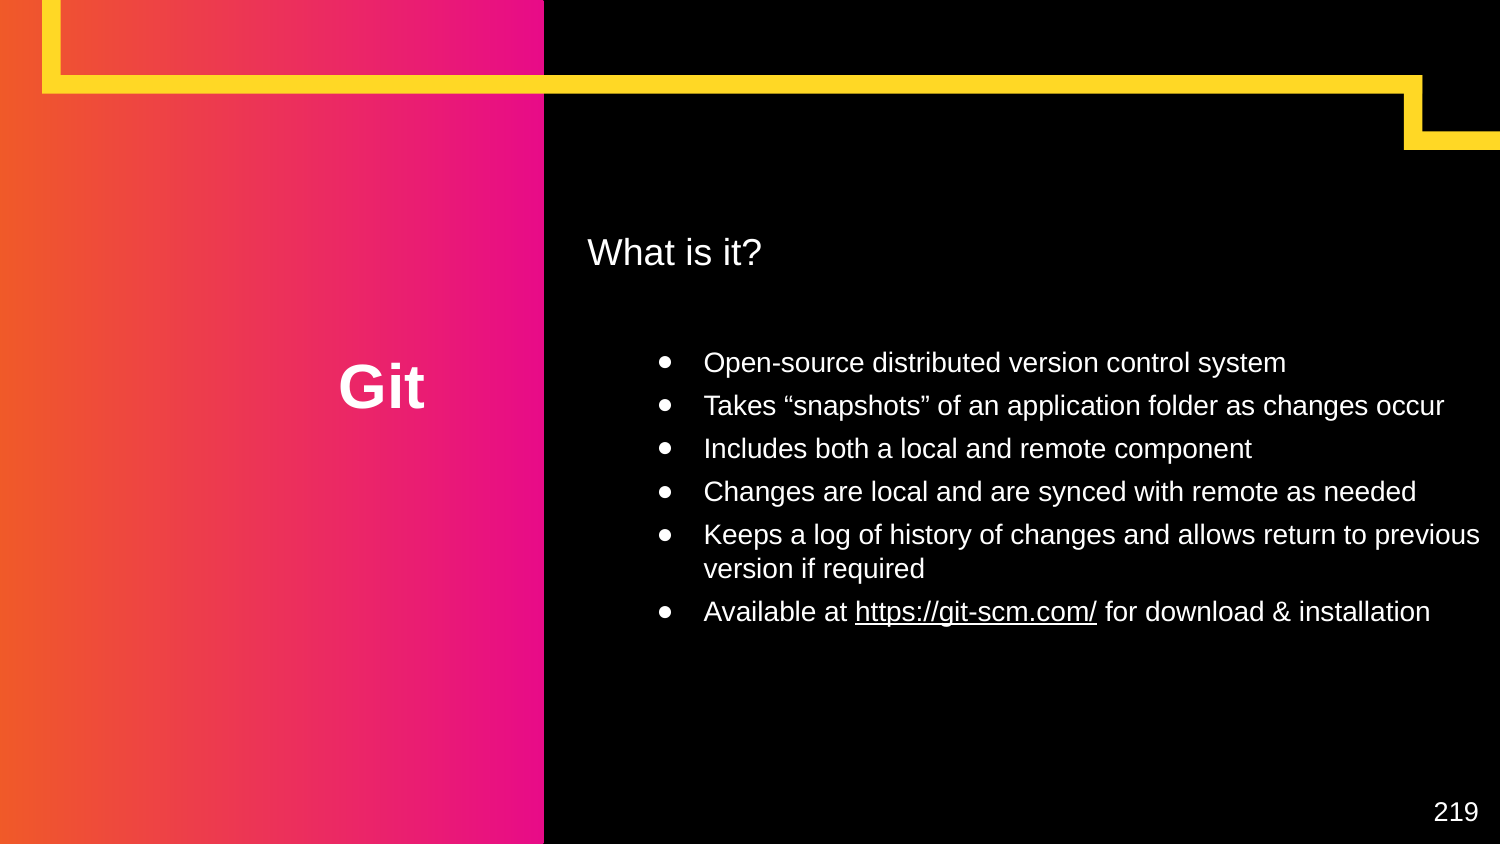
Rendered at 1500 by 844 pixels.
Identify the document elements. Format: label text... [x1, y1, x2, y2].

text_box Open-source distributed version control system Takes “snapshots” of an application folder as changes occur Includes both a local and remote component Changes are local and are synced with remote as needed Keeps a log of history of changes and allows return to previous version if required Available at https://git-scm.com/ for download & installation [628, 336, 1500, 635]
text_box What is it? [576, 214, 1413, 287]
slide_number 219 [1403, 779, 1494, 844]
title Git [42, 343, 433, 430]
